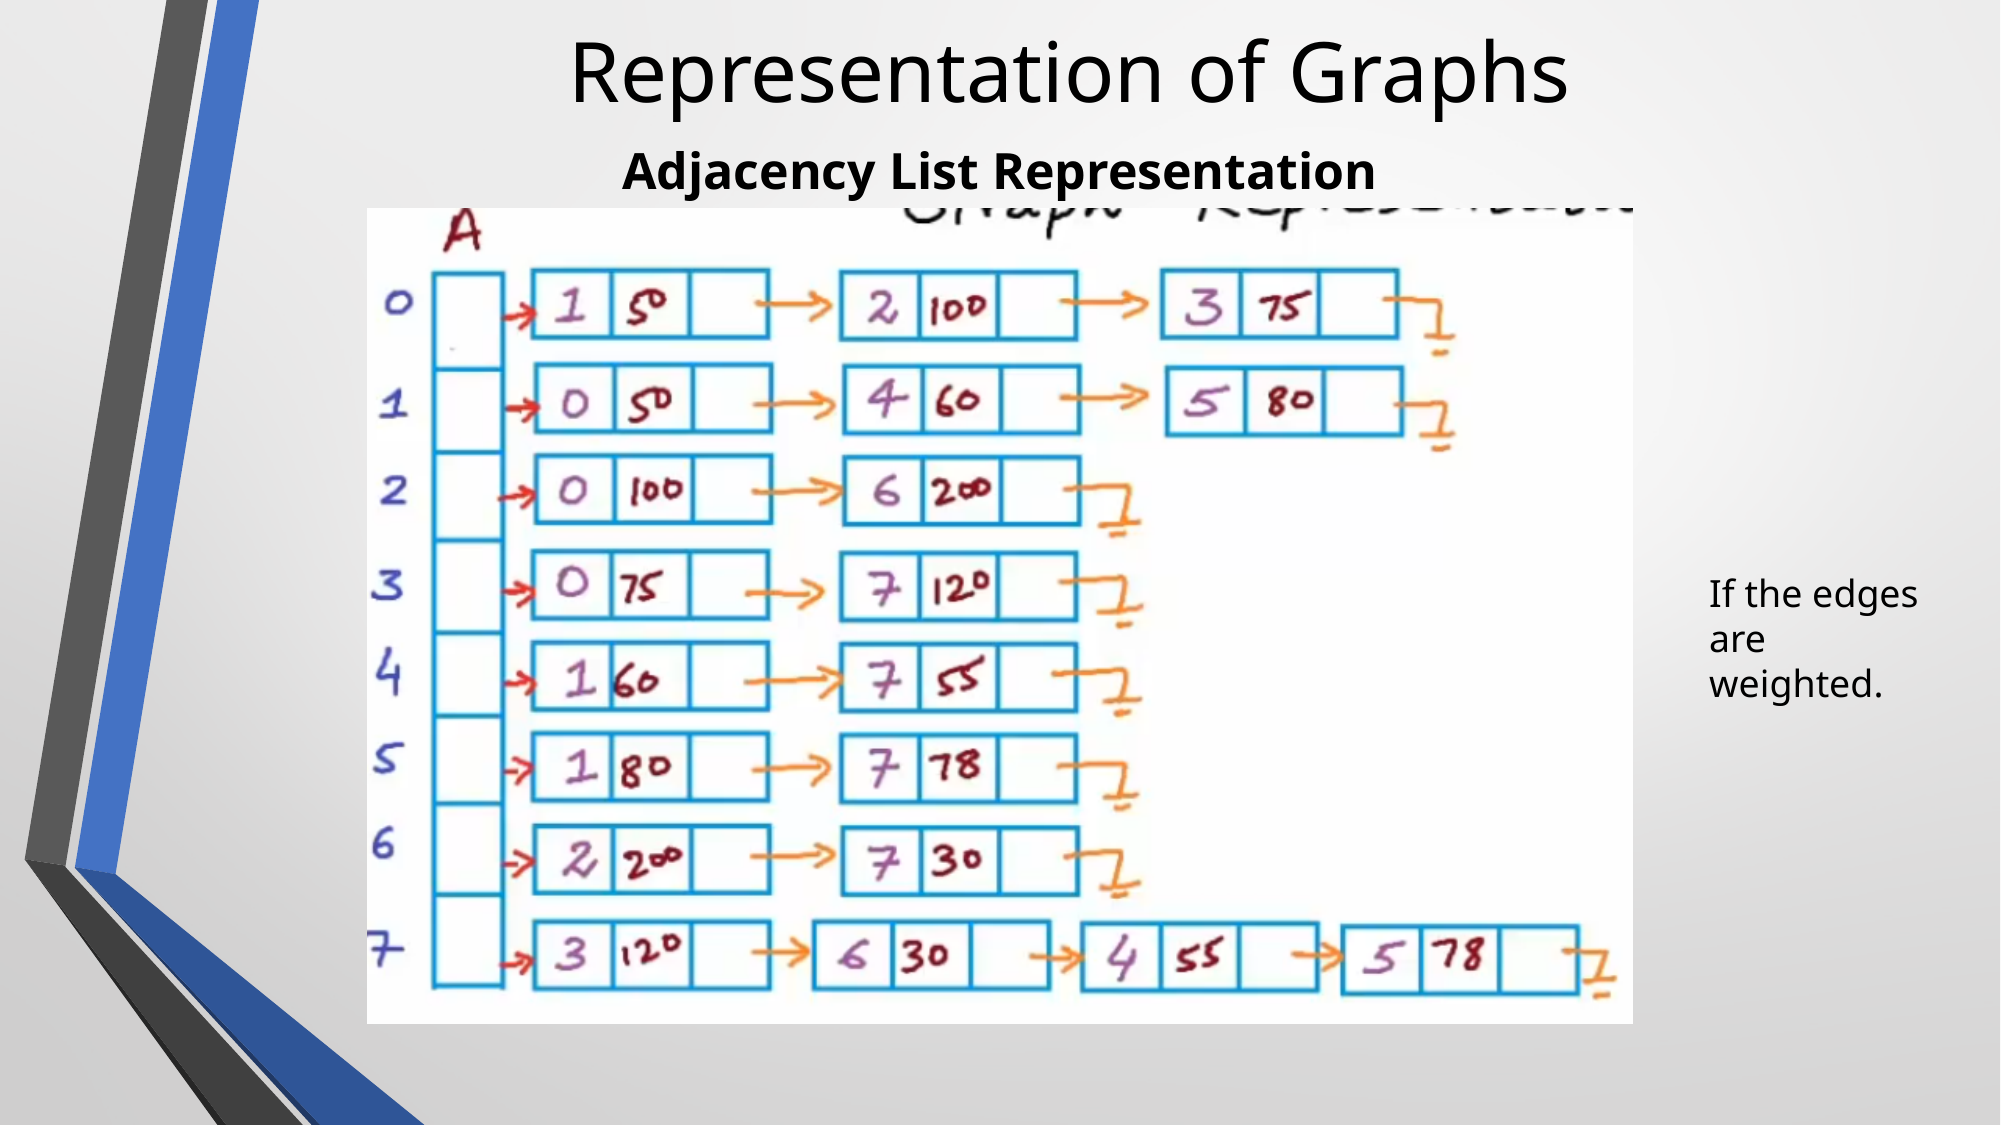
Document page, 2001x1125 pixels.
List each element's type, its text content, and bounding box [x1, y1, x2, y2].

text_box Representation of Graphs [248, 11, 1892, 209]
text_box If the edges are weighted. [1694, 562, 1945, 713]
picture [366, 208, 1634, 1025]
